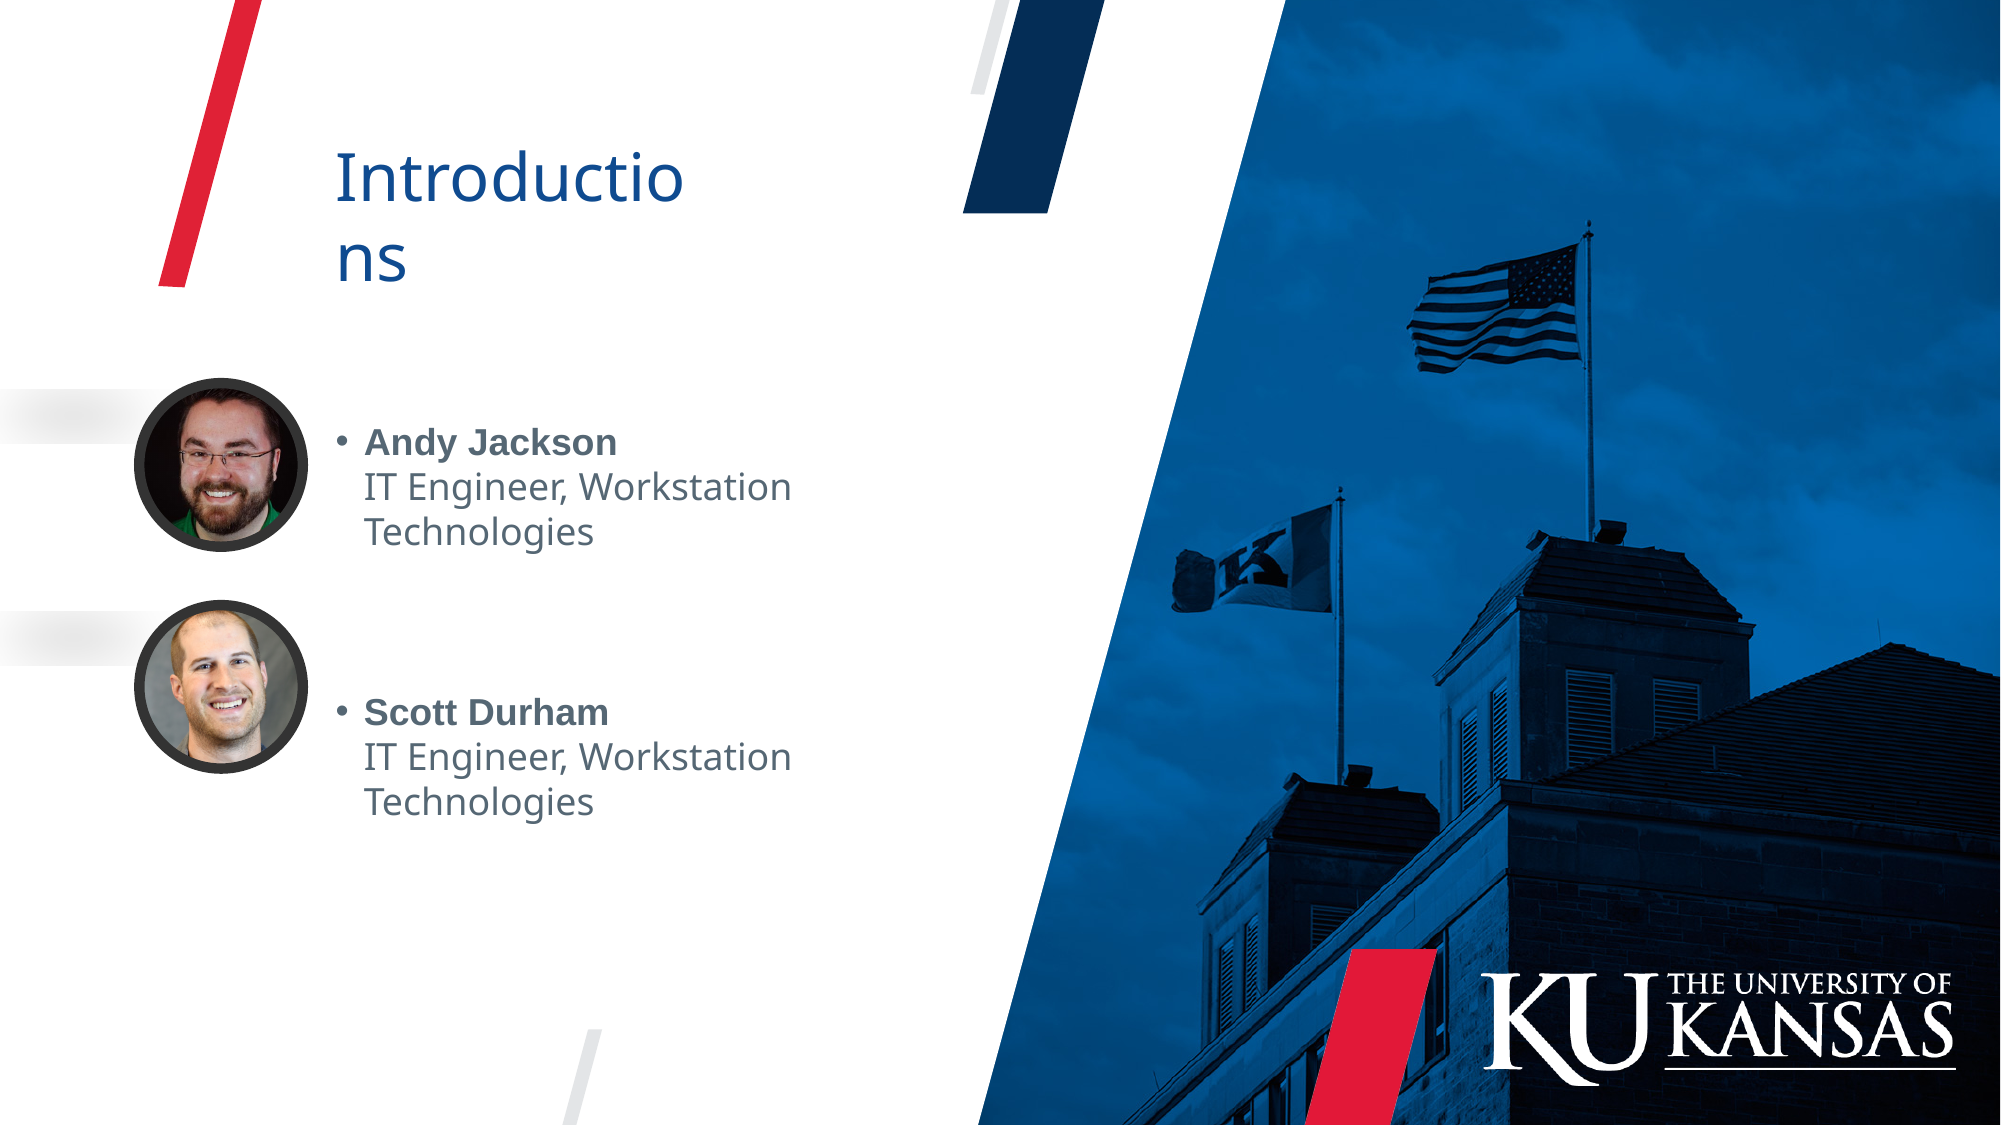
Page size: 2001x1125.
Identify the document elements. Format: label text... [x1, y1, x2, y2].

picture [979, 0, 2001, 1125]
text_box Andy Jackson IT Engineer, Workstation Technologies Scott Durham IT Engineer, Workstation Technologies [320, 410, 1037, 831]
picture [139, 383, 303, 547]
picture [139, 605, 303, 769]
text_box Introductions [320, 127, 742, 302]
